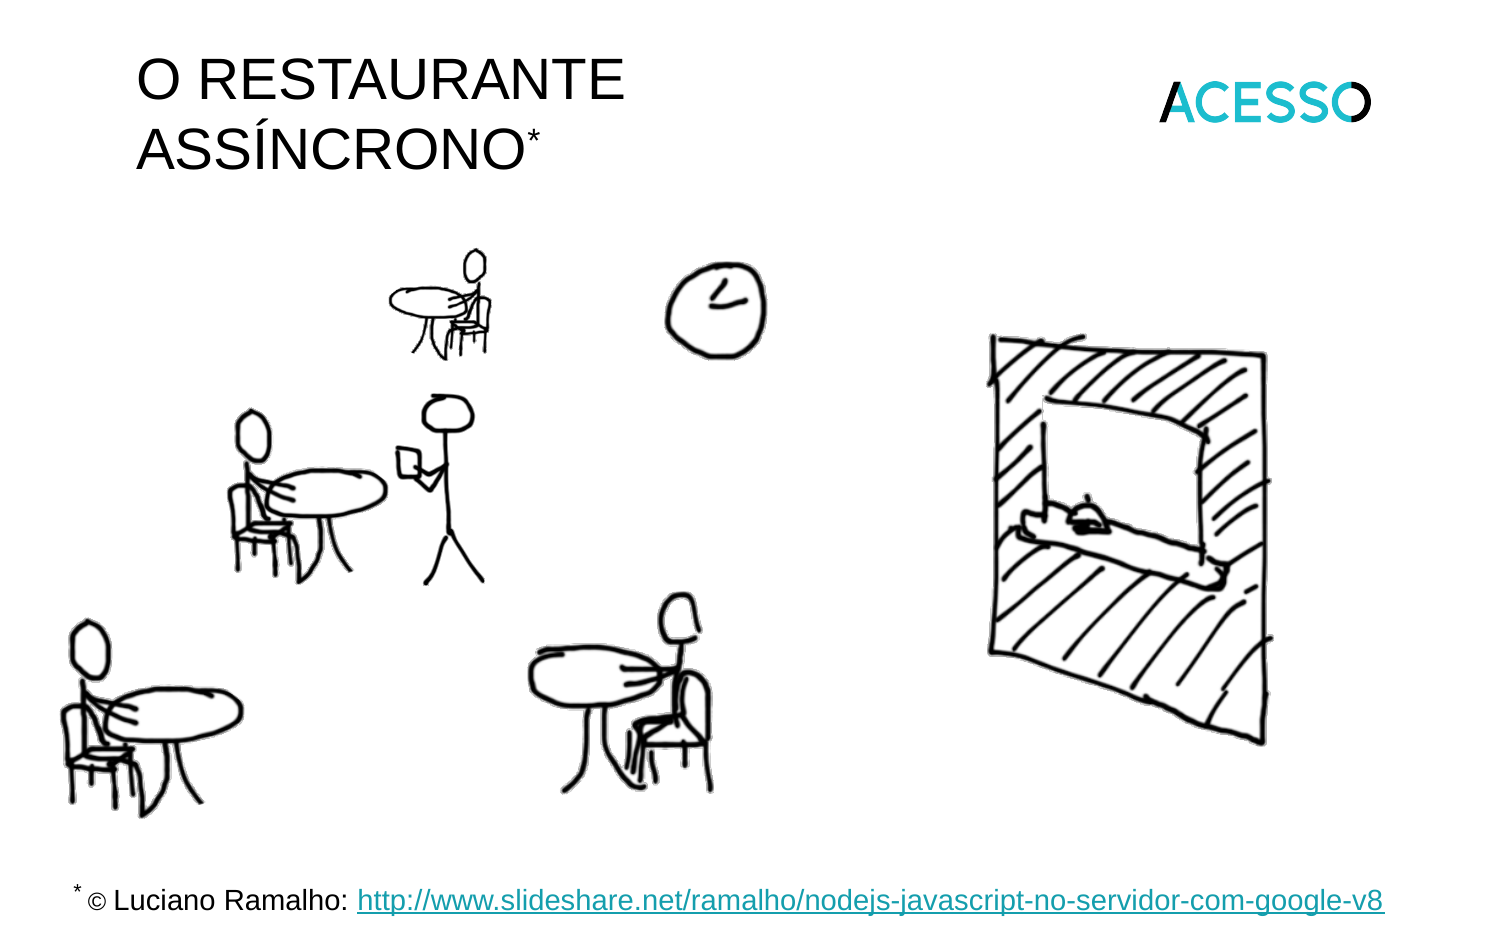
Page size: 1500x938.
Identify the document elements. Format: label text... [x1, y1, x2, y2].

picture [388, 247, 492, 361]
picture [226, 407, 389, 585]
picture [664, 260, 768, 361]
text_box * © Luciano Ramalho: http://www.slideshare.net/ramalho/nodejs-javascript-no-servidor-com-google-v8 [58, 865, 1400, 926]
picture [390, 393, 486, 586]
picture [1179, 81, 1371, 123]
picture [986, 332, 1274, 748]
picture [527, 591, 714, 795]
title O Restaurante Assíncrono* [121, 76, 1179, 147]
picture [59, 617, 245, 819]
